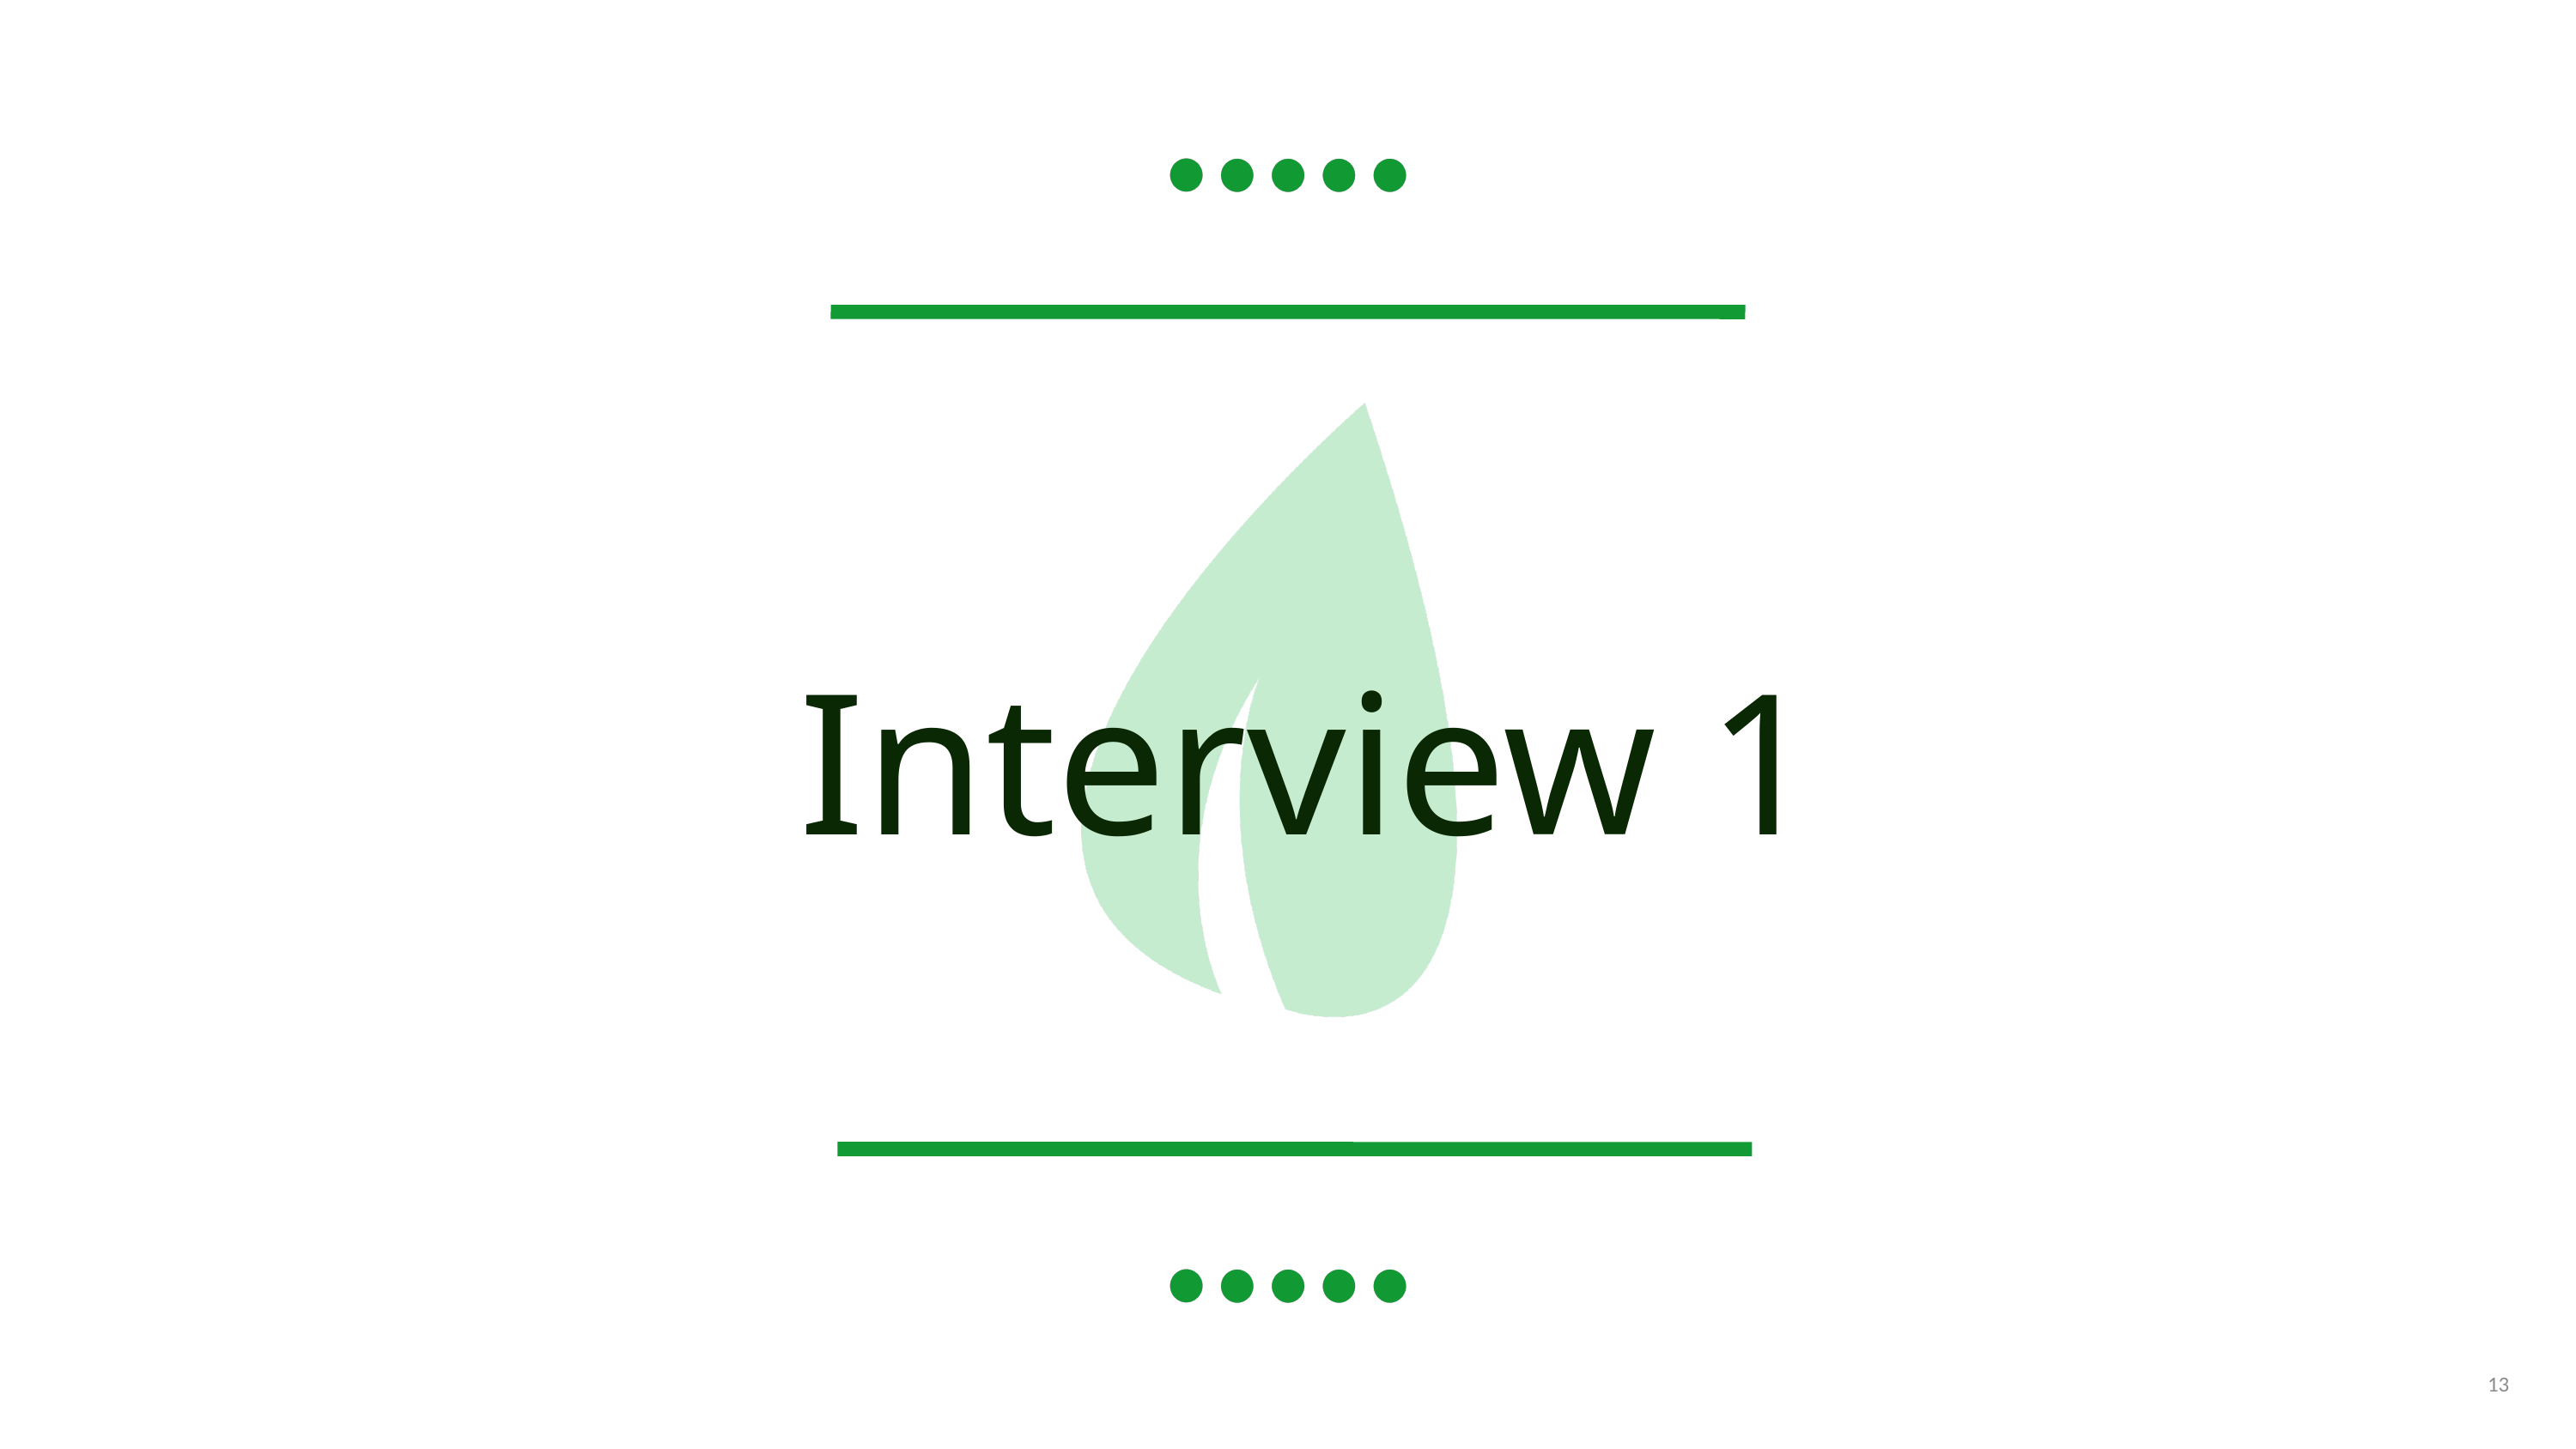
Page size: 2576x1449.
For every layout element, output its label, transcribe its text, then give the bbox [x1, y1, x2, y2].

text_box [837, 875, 1611, 1135]
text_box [836, 1143, 1753, 1304]
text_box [830, 156, 1746, 318]
slide_number 13 [2221, 1357, 2523, 1410]
text_box [837, 403, 1611, 542]
text_box Interview 1 [687, 542, 1932, 875]
